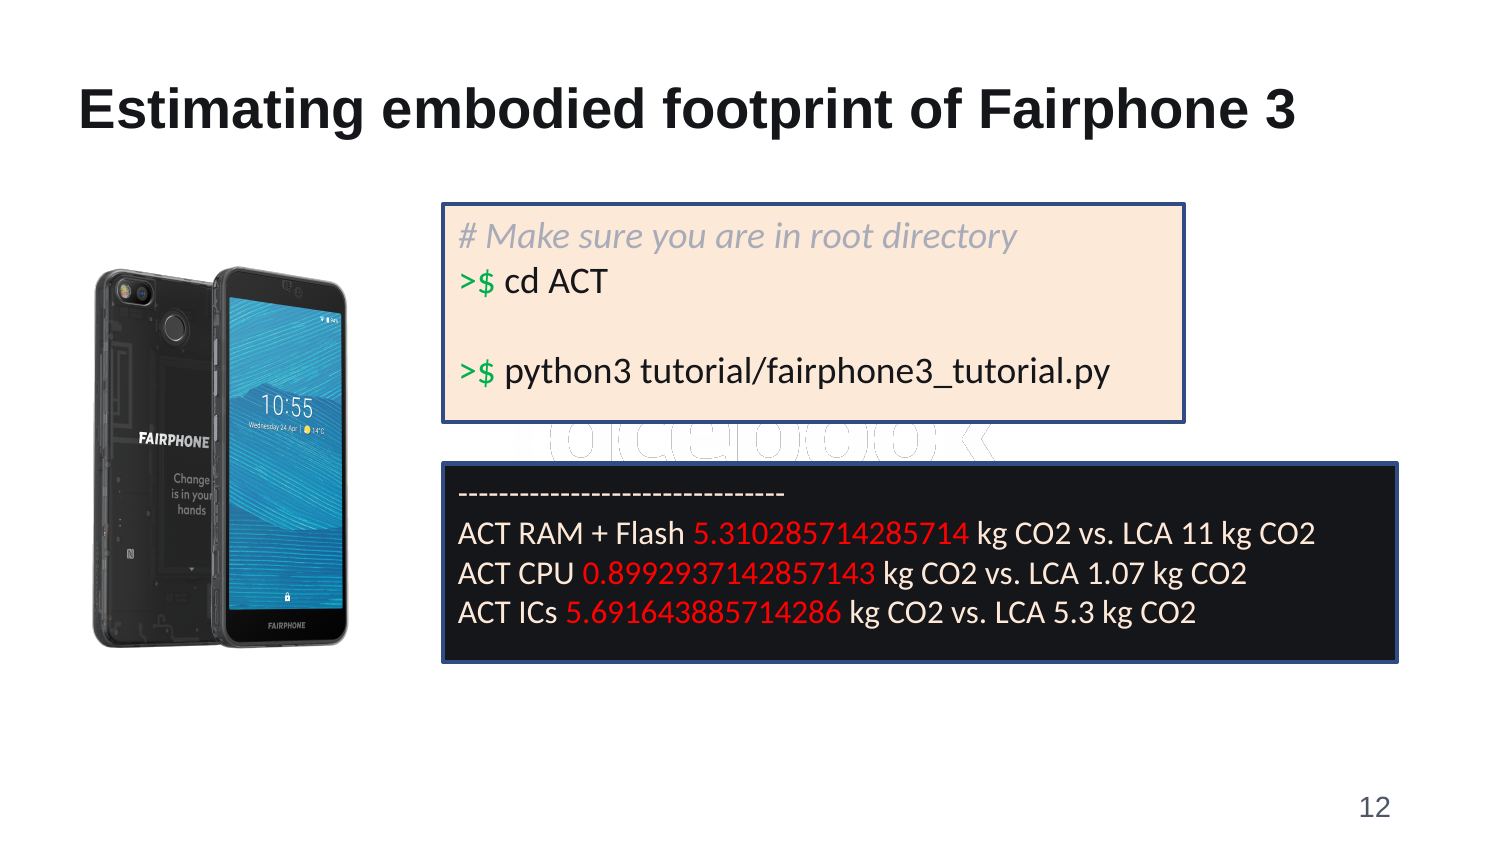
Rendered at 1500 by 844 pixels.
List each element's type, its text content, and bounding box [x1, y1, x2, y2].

text_box # Make sure you are in root directory >$ cd ACT >$ python3 tutorial/fairphone3_tutorial.py [441, 202, 1186, 424]
picture [439, 312, 1061, 532]
text_box Estimating embodied footprint of Fairphone 3 [73, 69, 1427, 165]
picture [72, 248, 372, 670]
text_box -------------------------------- ACT RAM + Flash 5.310285714285714 kg CO2 vs. LCA 11 kg CO2 ACT CPU 0.8992937142857143 kg CO2 vs. LCA 1.07 kg CO2 ACT ICs 5.691643885714286 kg CO2 vs. LCA 5.3 kg CO2 [441, 461, 1399, 664]
slide_number 12 [1059, 782, 1397, 827]
